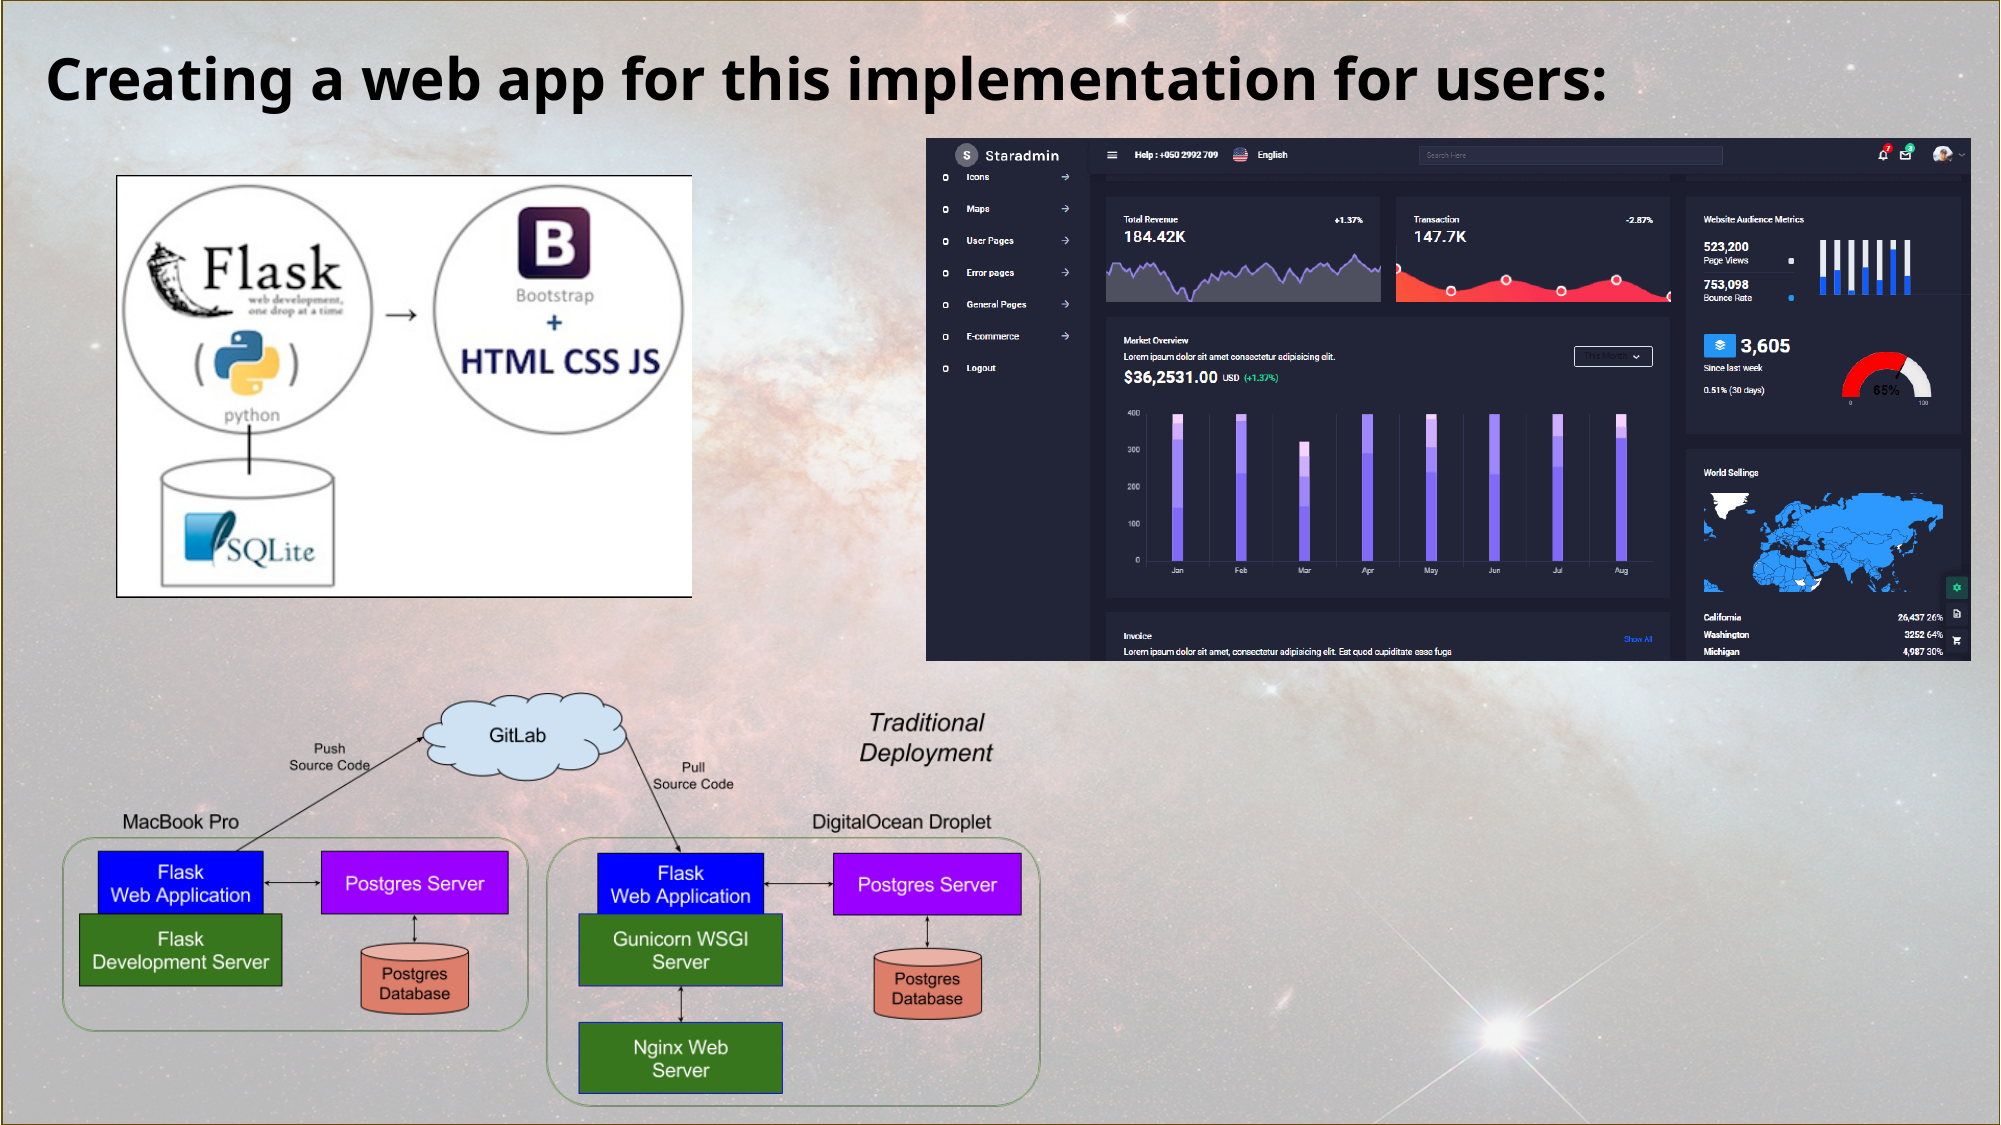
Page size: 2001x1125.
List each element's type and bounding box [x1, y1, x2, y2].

list [2, 0, 2000, 1125]
picture [53, 667, 1052, 1118]
picture [116, 175, 692, 598]
picture [926, 138, 1971, 661]
